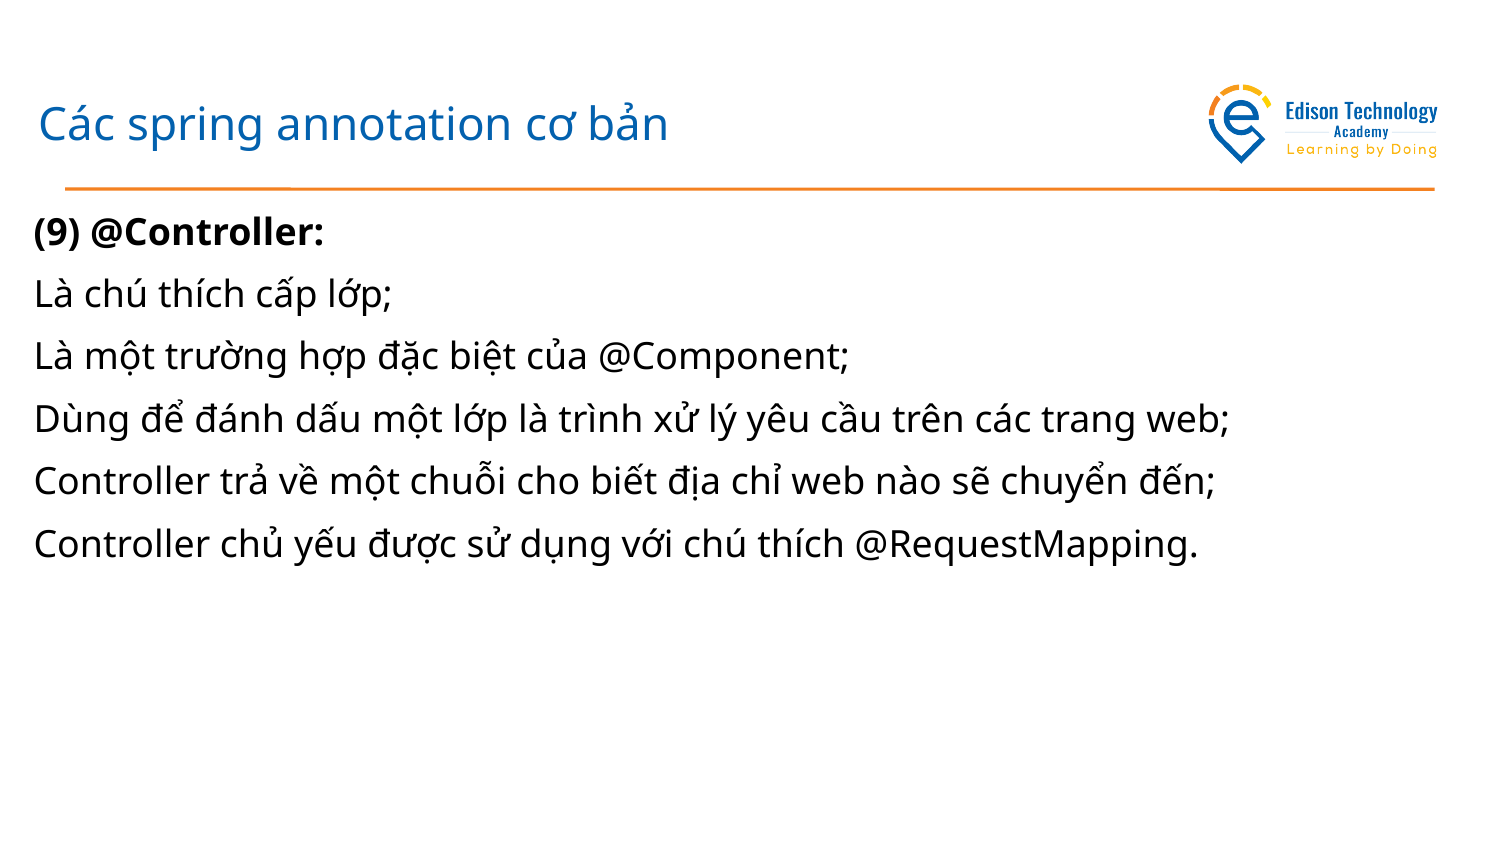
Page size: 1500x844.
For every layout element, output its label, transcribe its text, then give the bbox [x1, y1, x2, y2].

text_box (9) @Controller: Là chú thích cấp lớp; Là một trường hợp đặc biệt của @Component; Dùng để đánh dấu một lớp là trình xử lý yêu cầu trên các trang web; Controller trả về một chuỗi cho biết địa chỉ web nào sẽ chuyển đến; Controller chủ yếu được sử dụng với chú thích @RequestMapping. [18, 191, 1486, 572]
title Các spring annotation cơ bản [23, 36, 1353, 165]
picture [1147, 83, 1500, 167]
